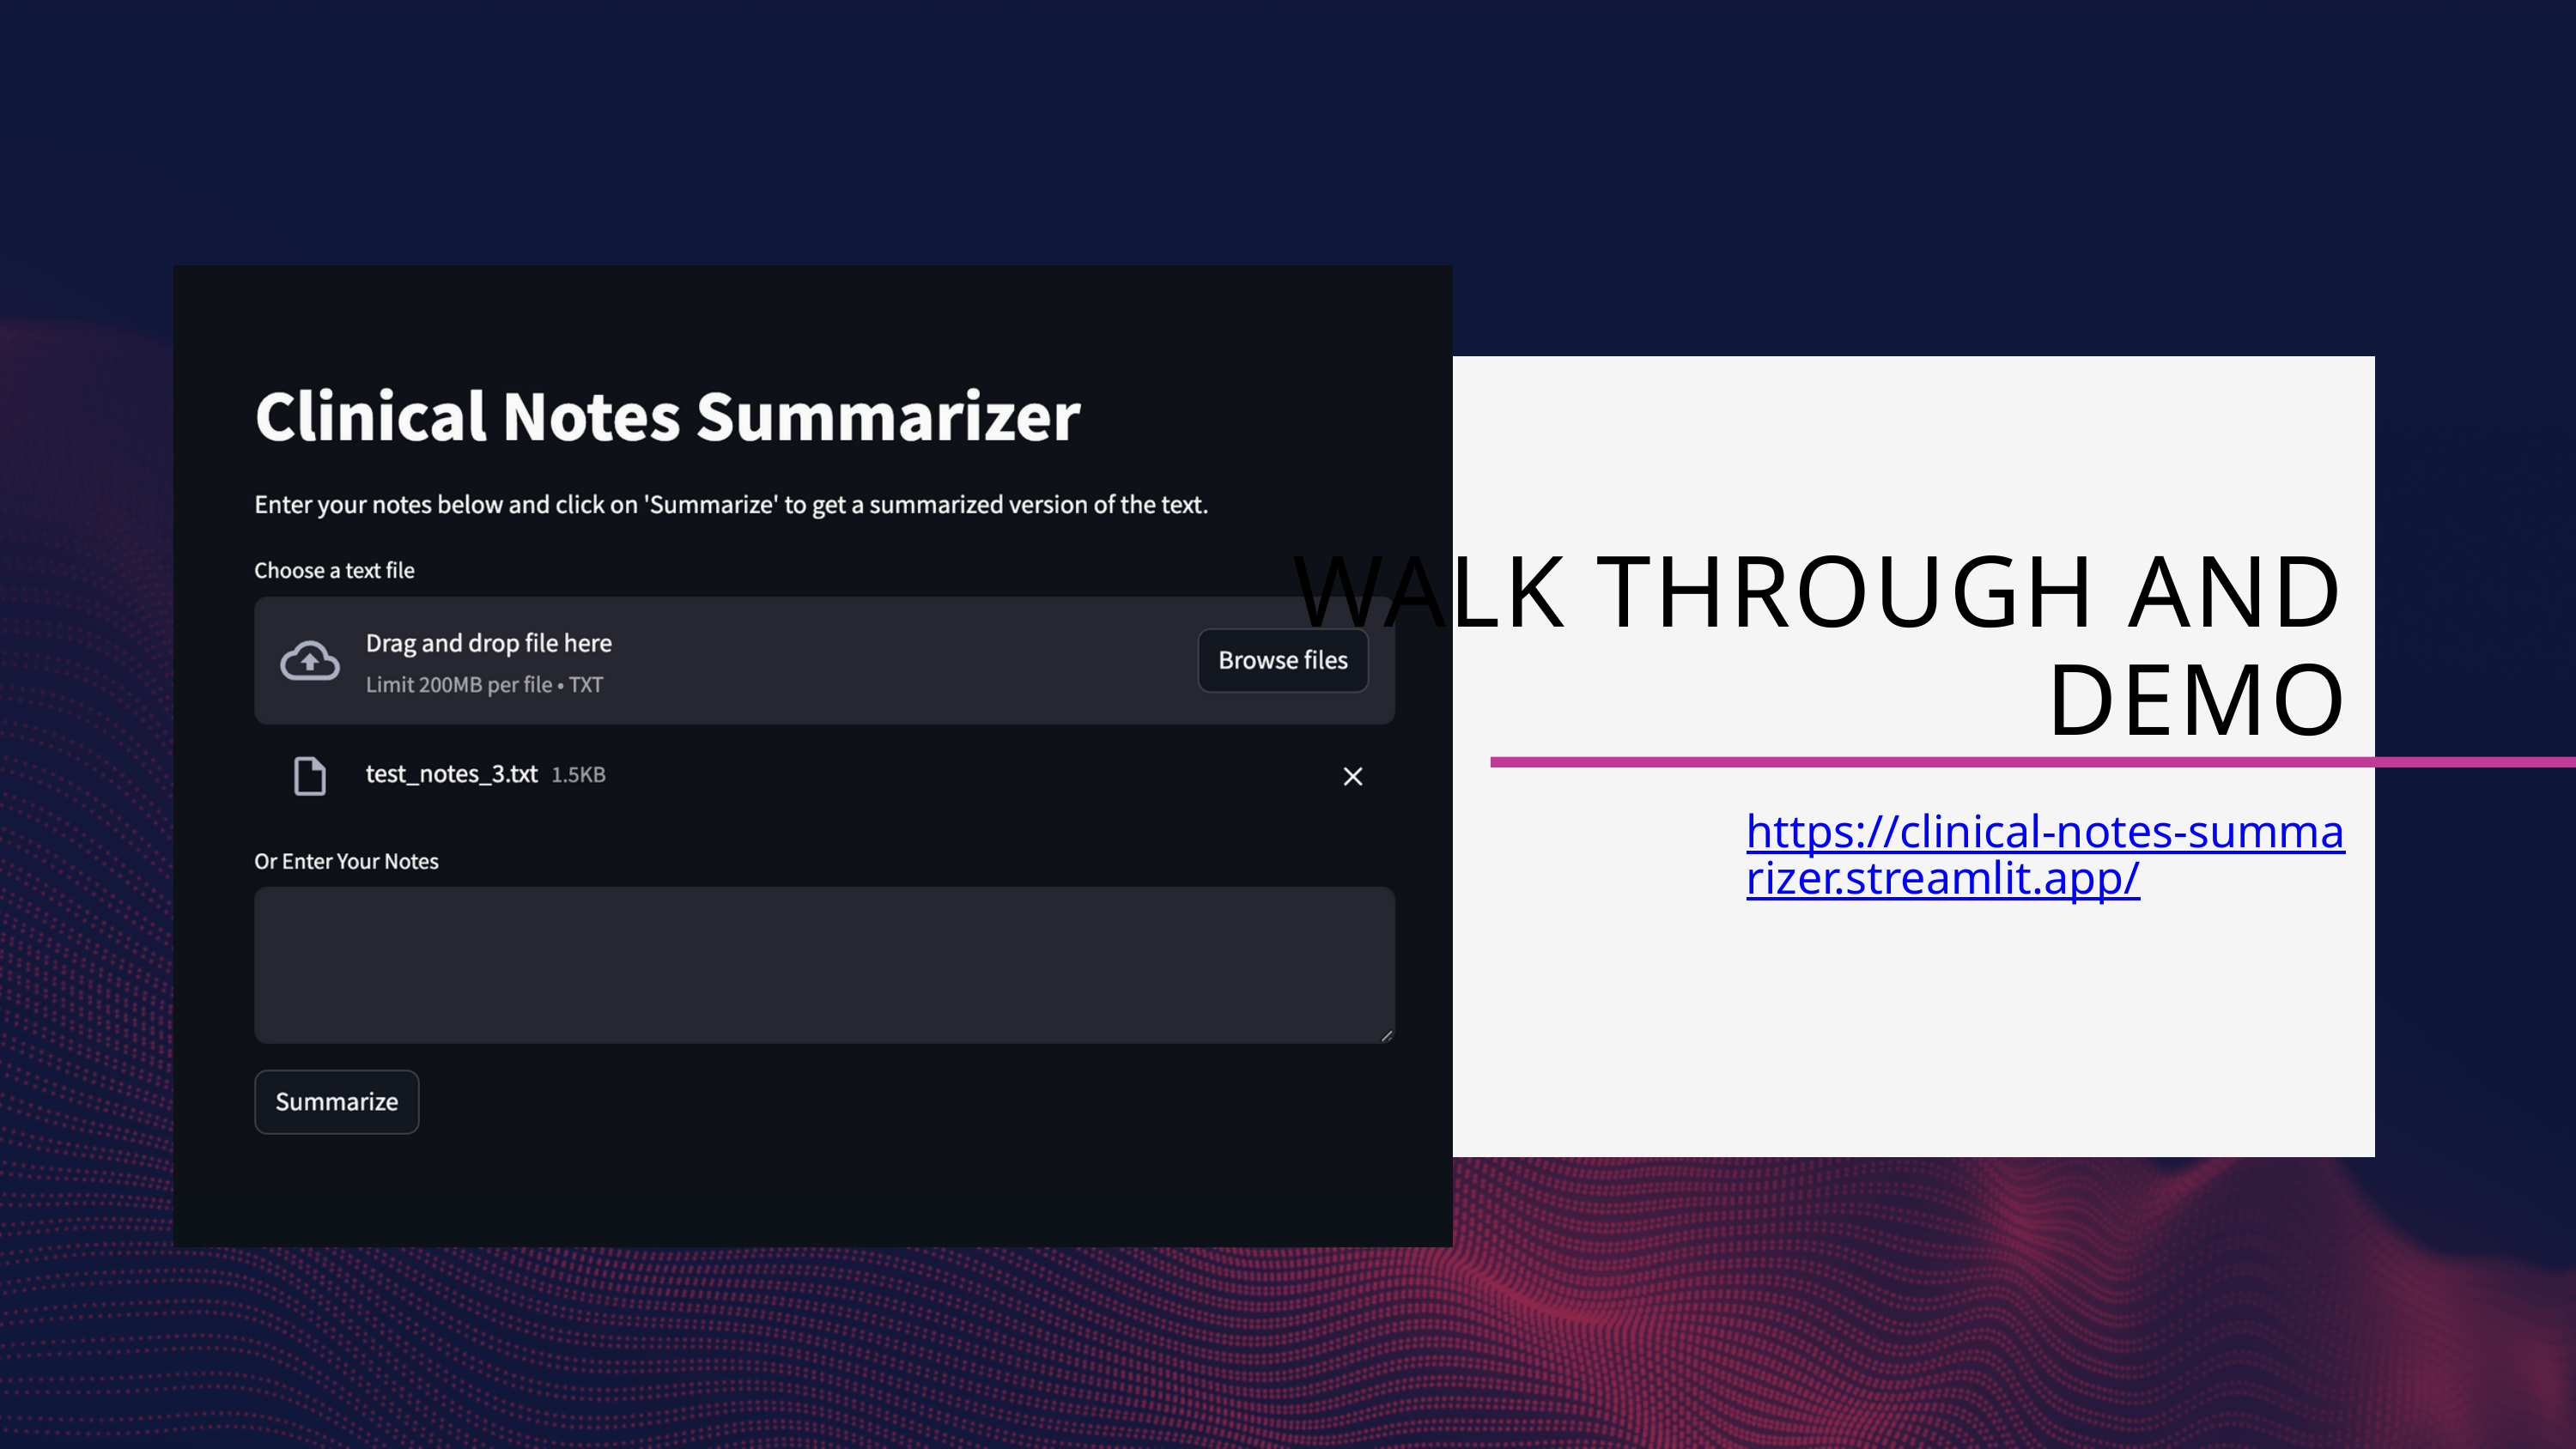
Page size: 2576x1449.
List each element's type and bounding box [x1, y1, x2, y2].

text_box [200, 355, 2376, 1158]
text_box [173, 265, 1453, 1247]
text_box [0, 0, 2576, 1449]
